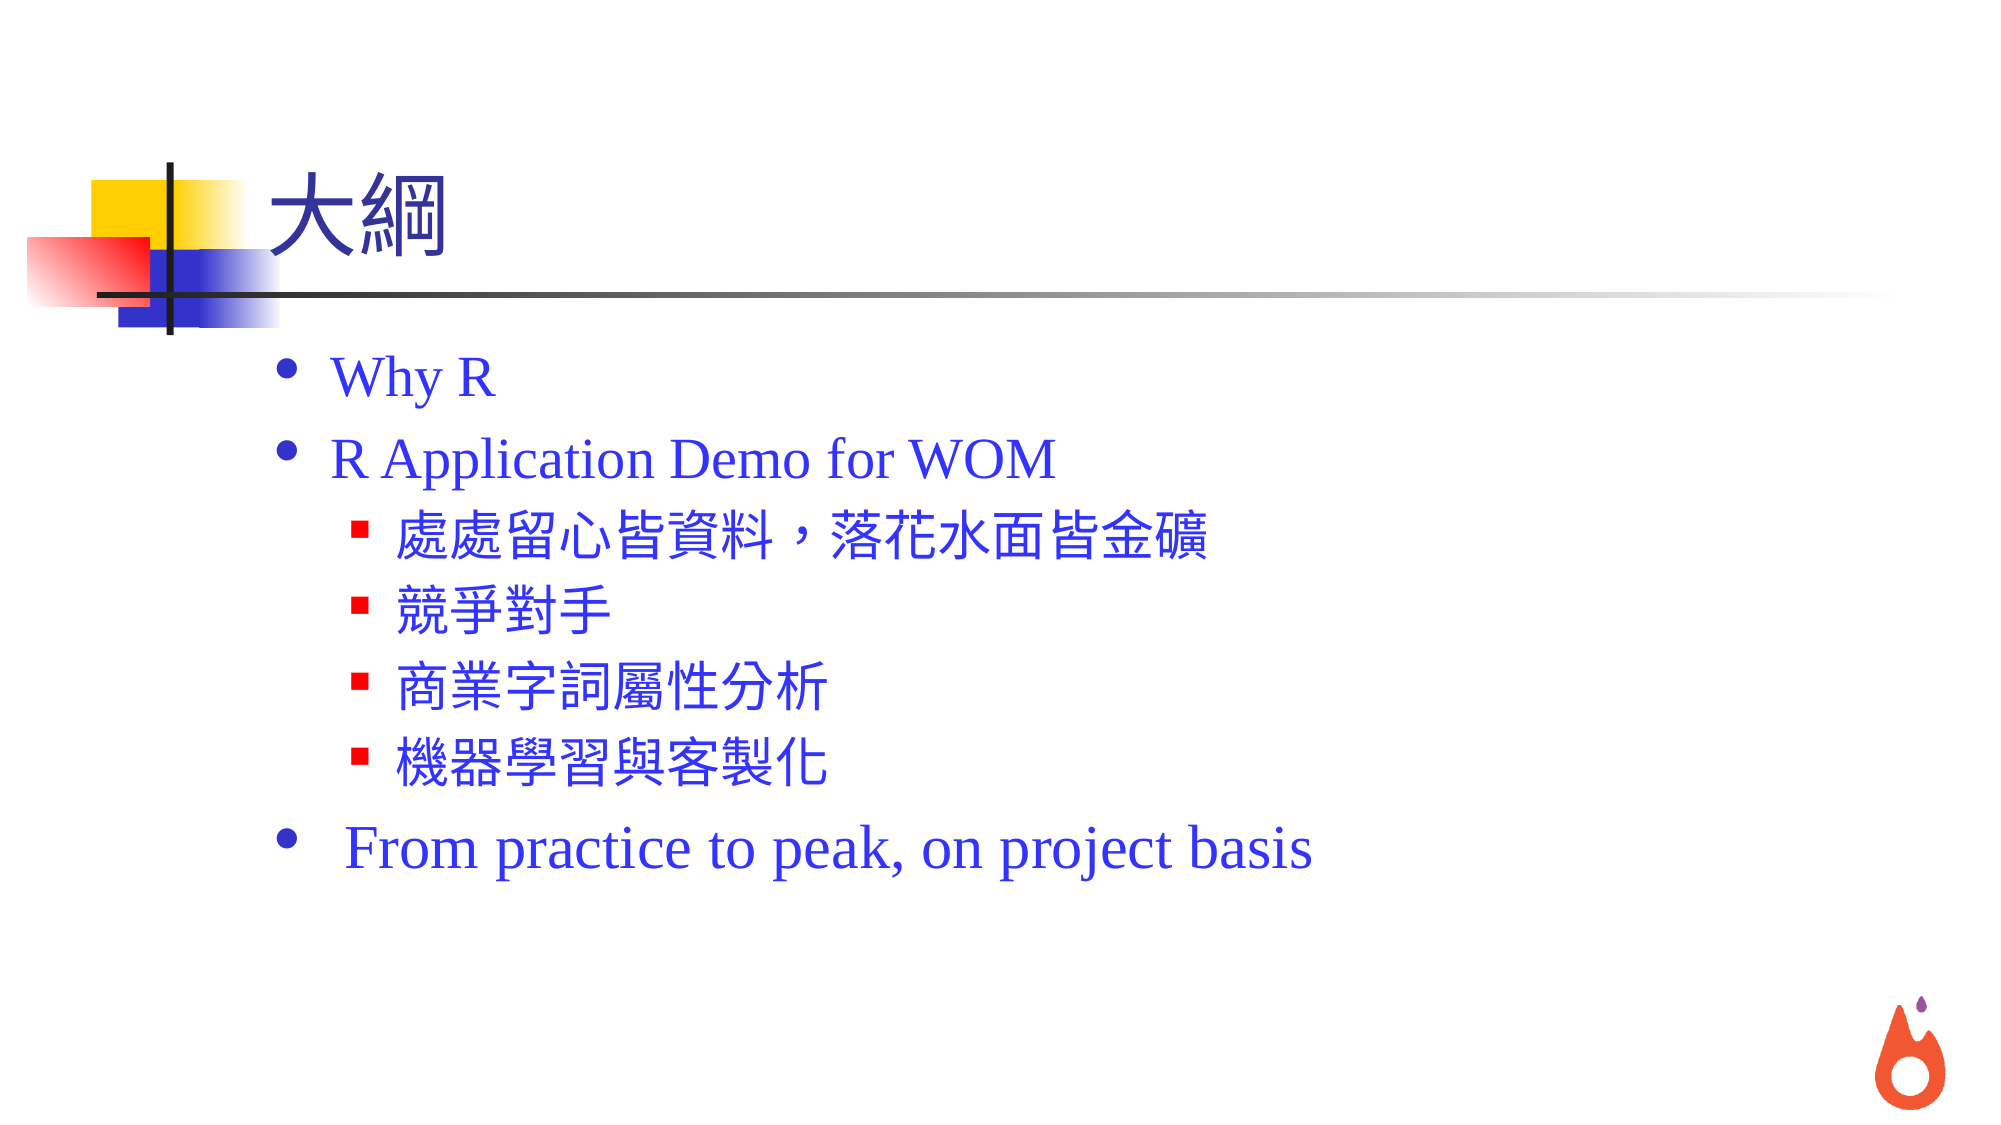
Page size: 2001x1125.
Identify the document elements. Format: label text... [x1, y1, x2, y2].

list Why R R Application Demo for WOM 處處留心皆資料，落花水面皆金礦 競爭對手 商業字詞屬性分析 機器學習與客製化 From practice to peak, on project basis [258, 331, 1959, 1006]
picture [1853, 993, 1972, 1112]
title 大綱 [251, 35, 1957, 275]
slide_number [1519, 1025, 1937, 1100]
